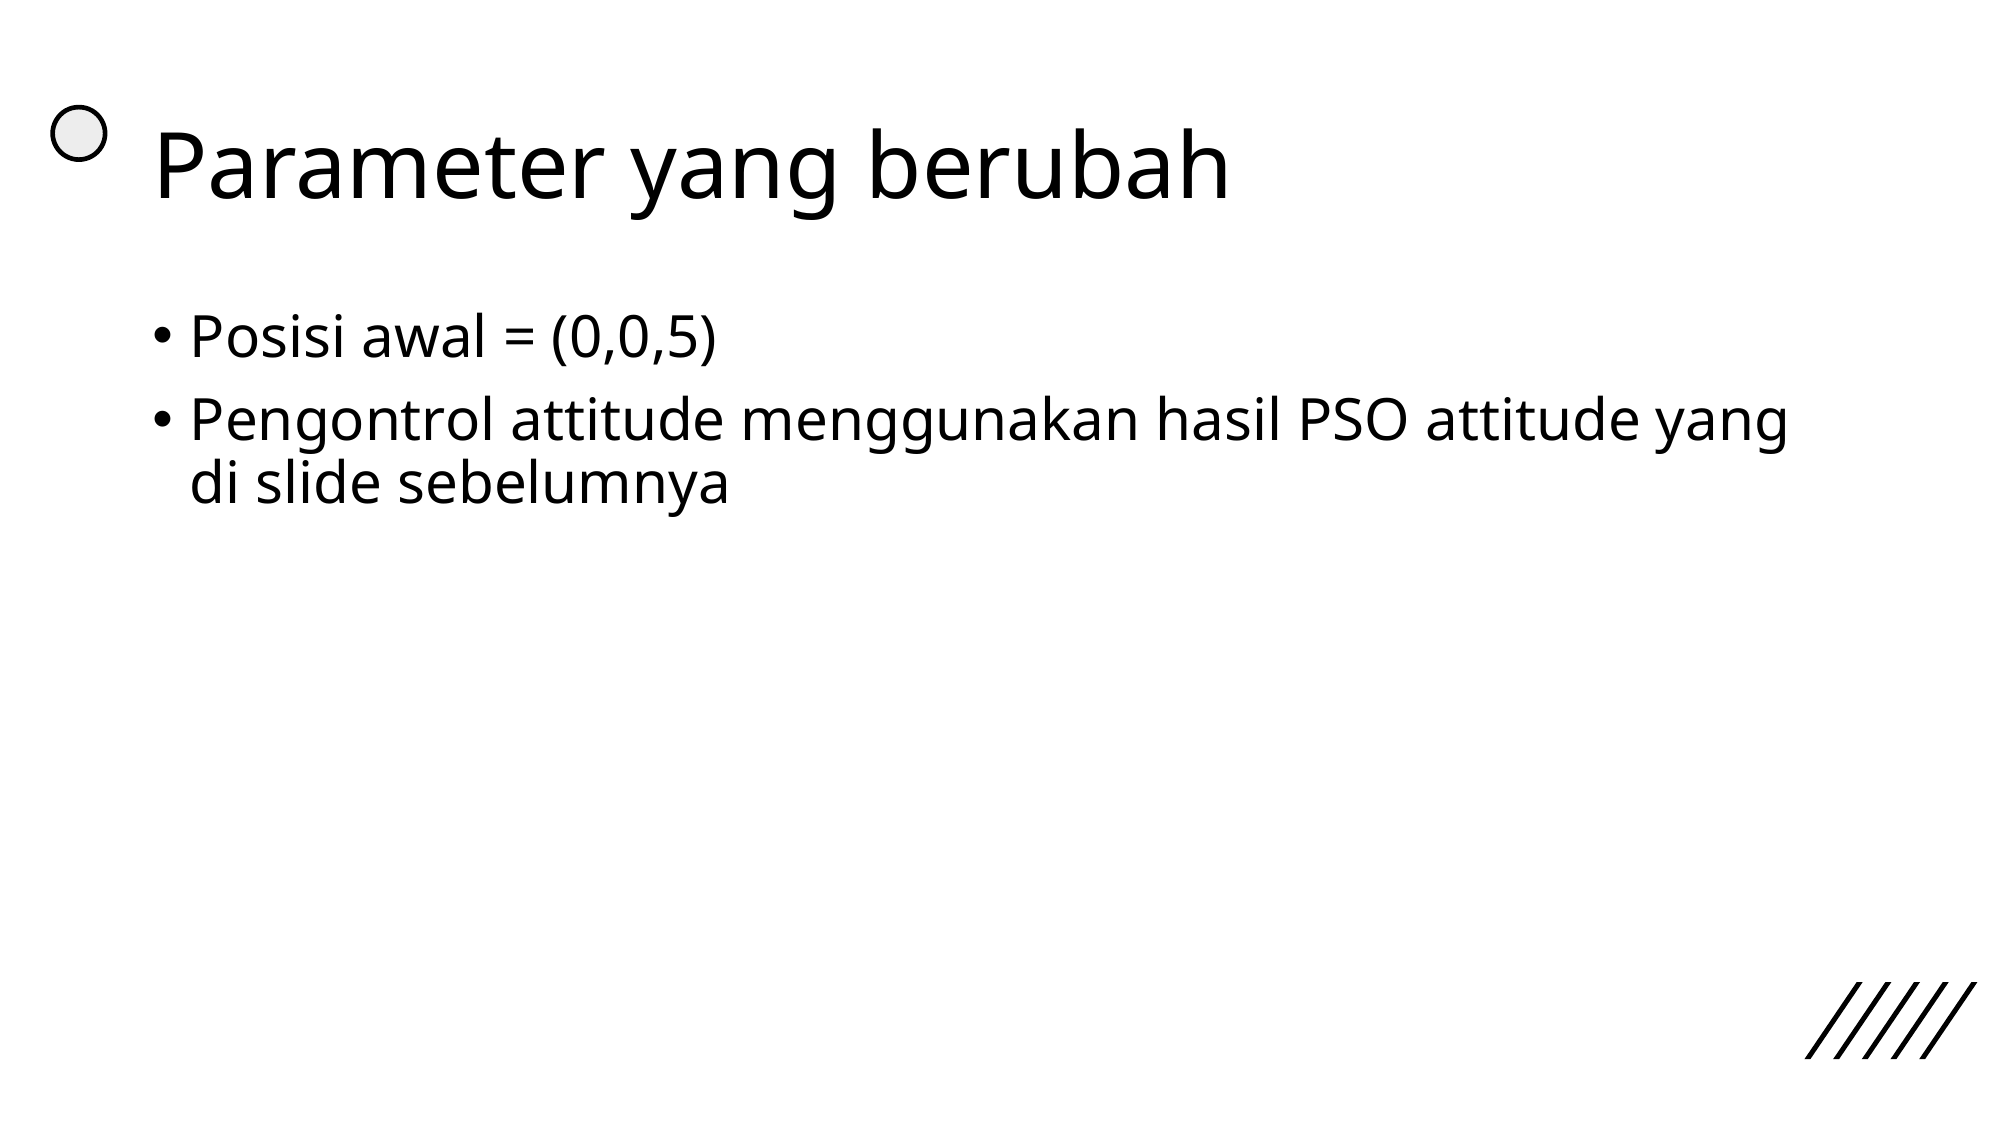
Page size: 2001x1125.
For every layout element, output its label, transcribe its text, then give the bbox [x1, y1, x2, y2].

title Parameter yang berubah [137, 59, 1863, 278]
list Posisi awal = (0,0,5) Pengontrol attitude menggunakan hasil PSO attitude yang di slide sebelumnya [137, 299, 1863, 1014]
